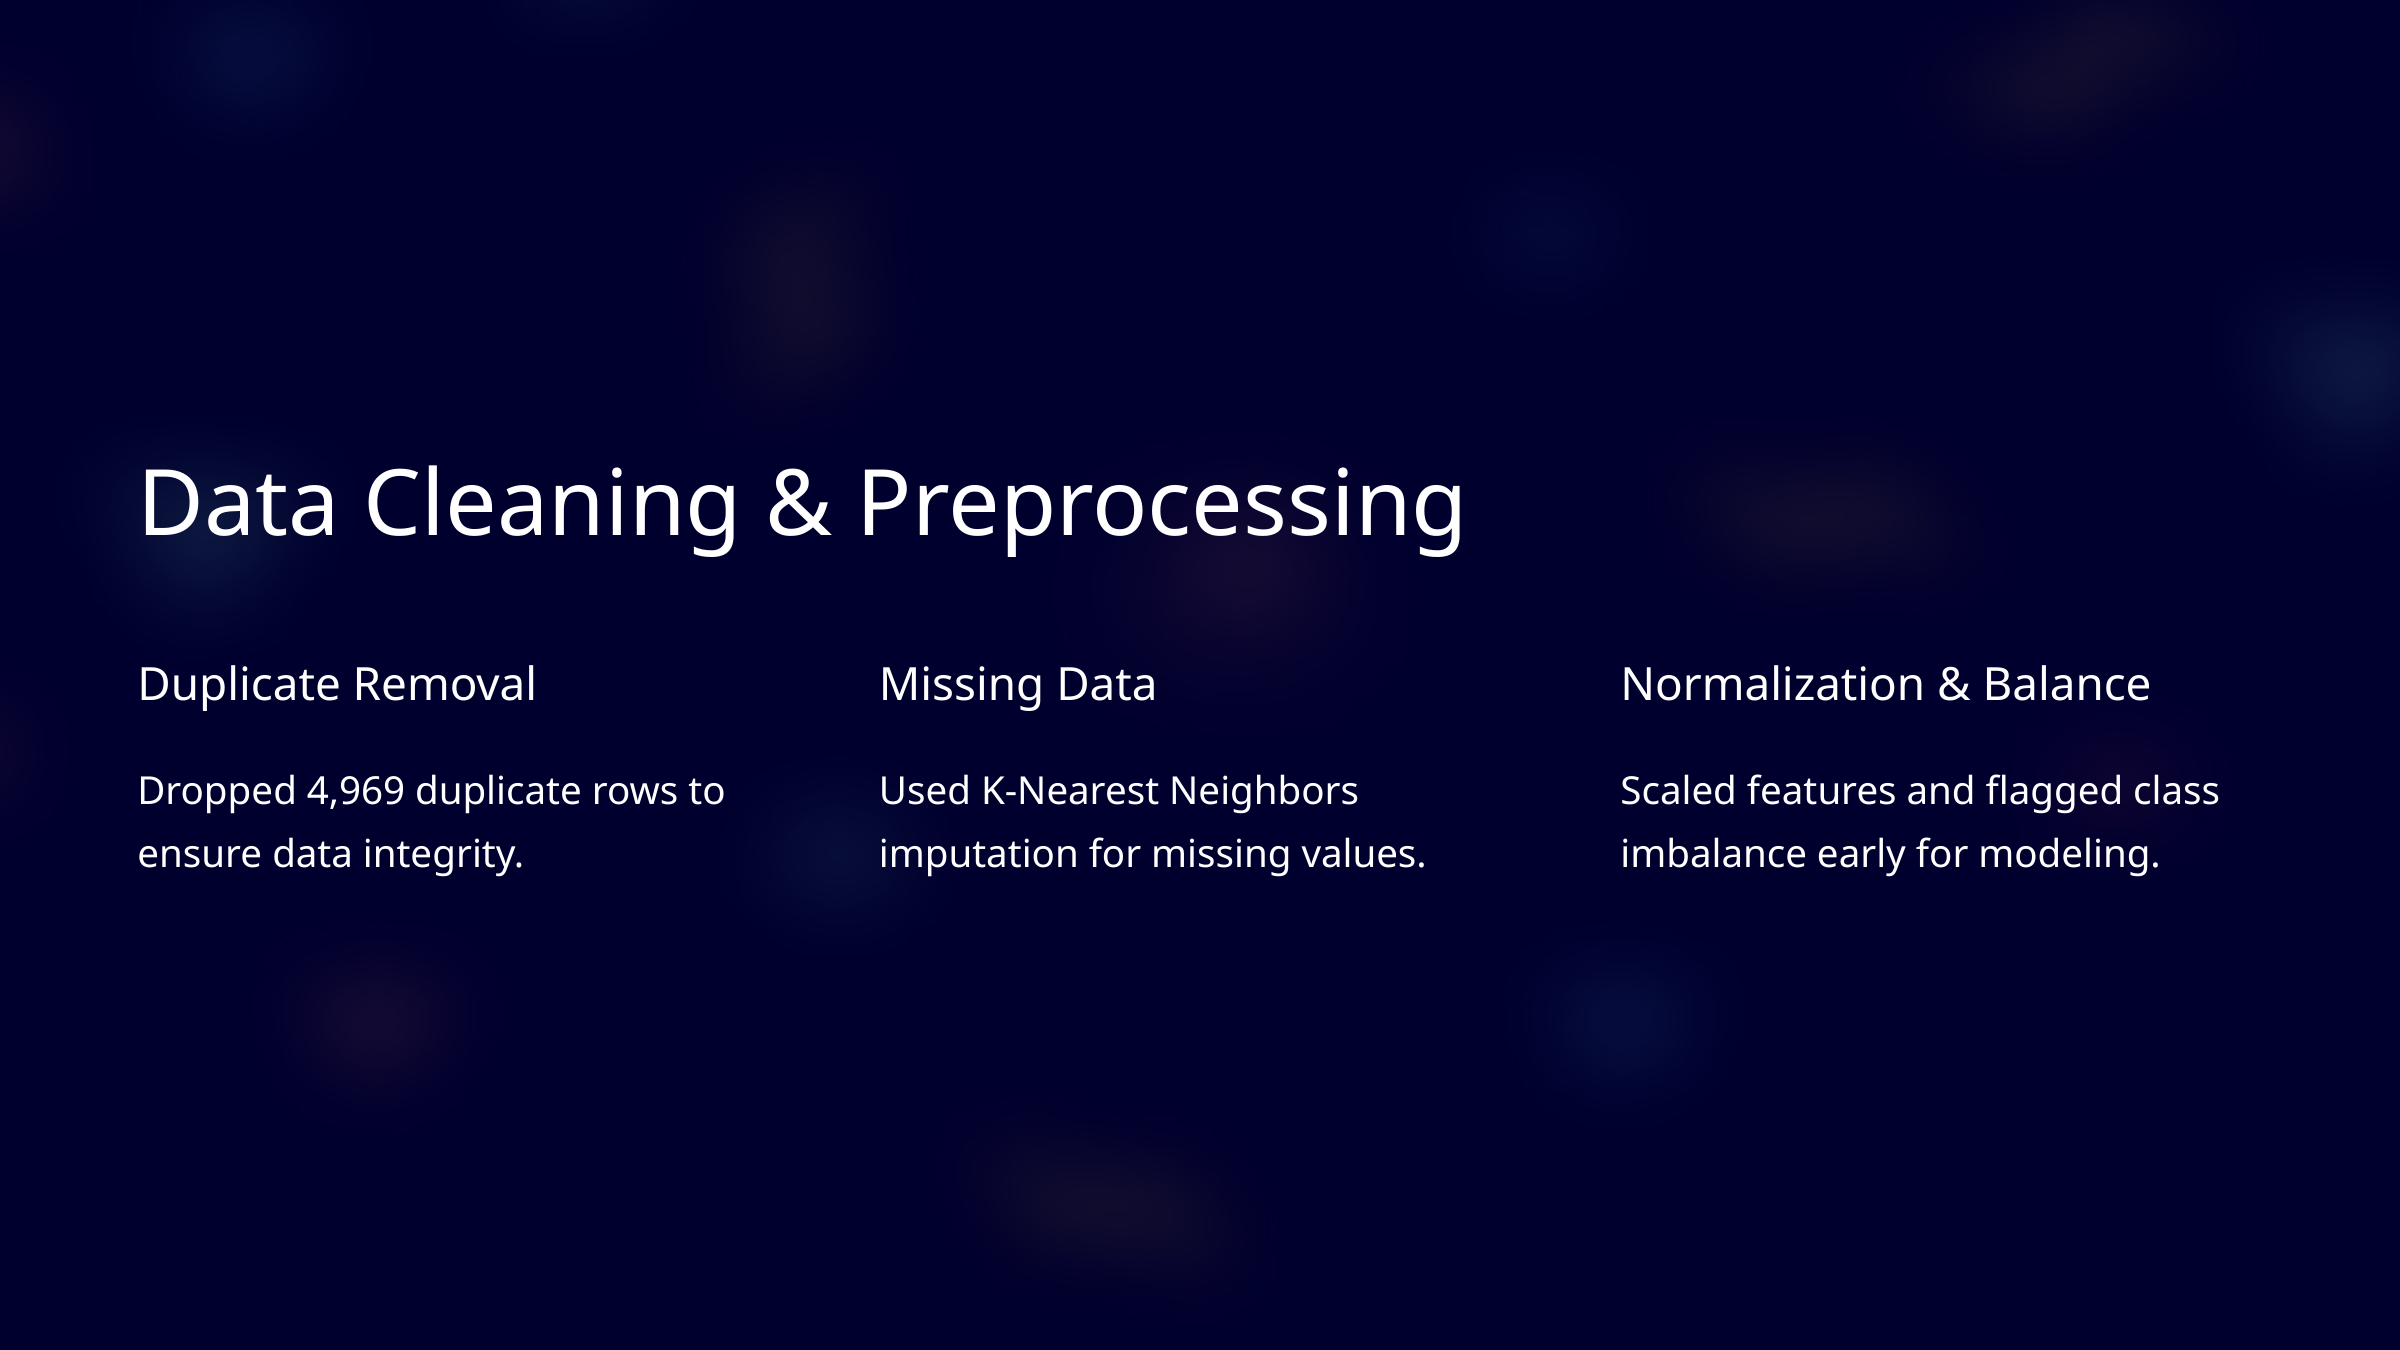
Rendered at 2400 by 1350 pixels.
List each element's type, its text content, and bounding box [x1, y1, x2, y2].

text_box Dropped 4,969 duplicate rows to ensure data integrity. [137, 749, 782, 876]
text_box Used K-Nearest Neighbors imputation for missing values. [878, 749, 1524, 876]
text_box Data Cleaning & Preprocessing [137, 439, 1446, 555]
text_box Scaled features and flagged class imbalance early for modeling. [1620, 749, 2265, 876]
text_box Duplicate Removal [137, 652, 600, 711]
text_box Normalization & Balance [1620, 652, 2141, 711]
text_box Missing Data [878, 652, 1341, 711]
